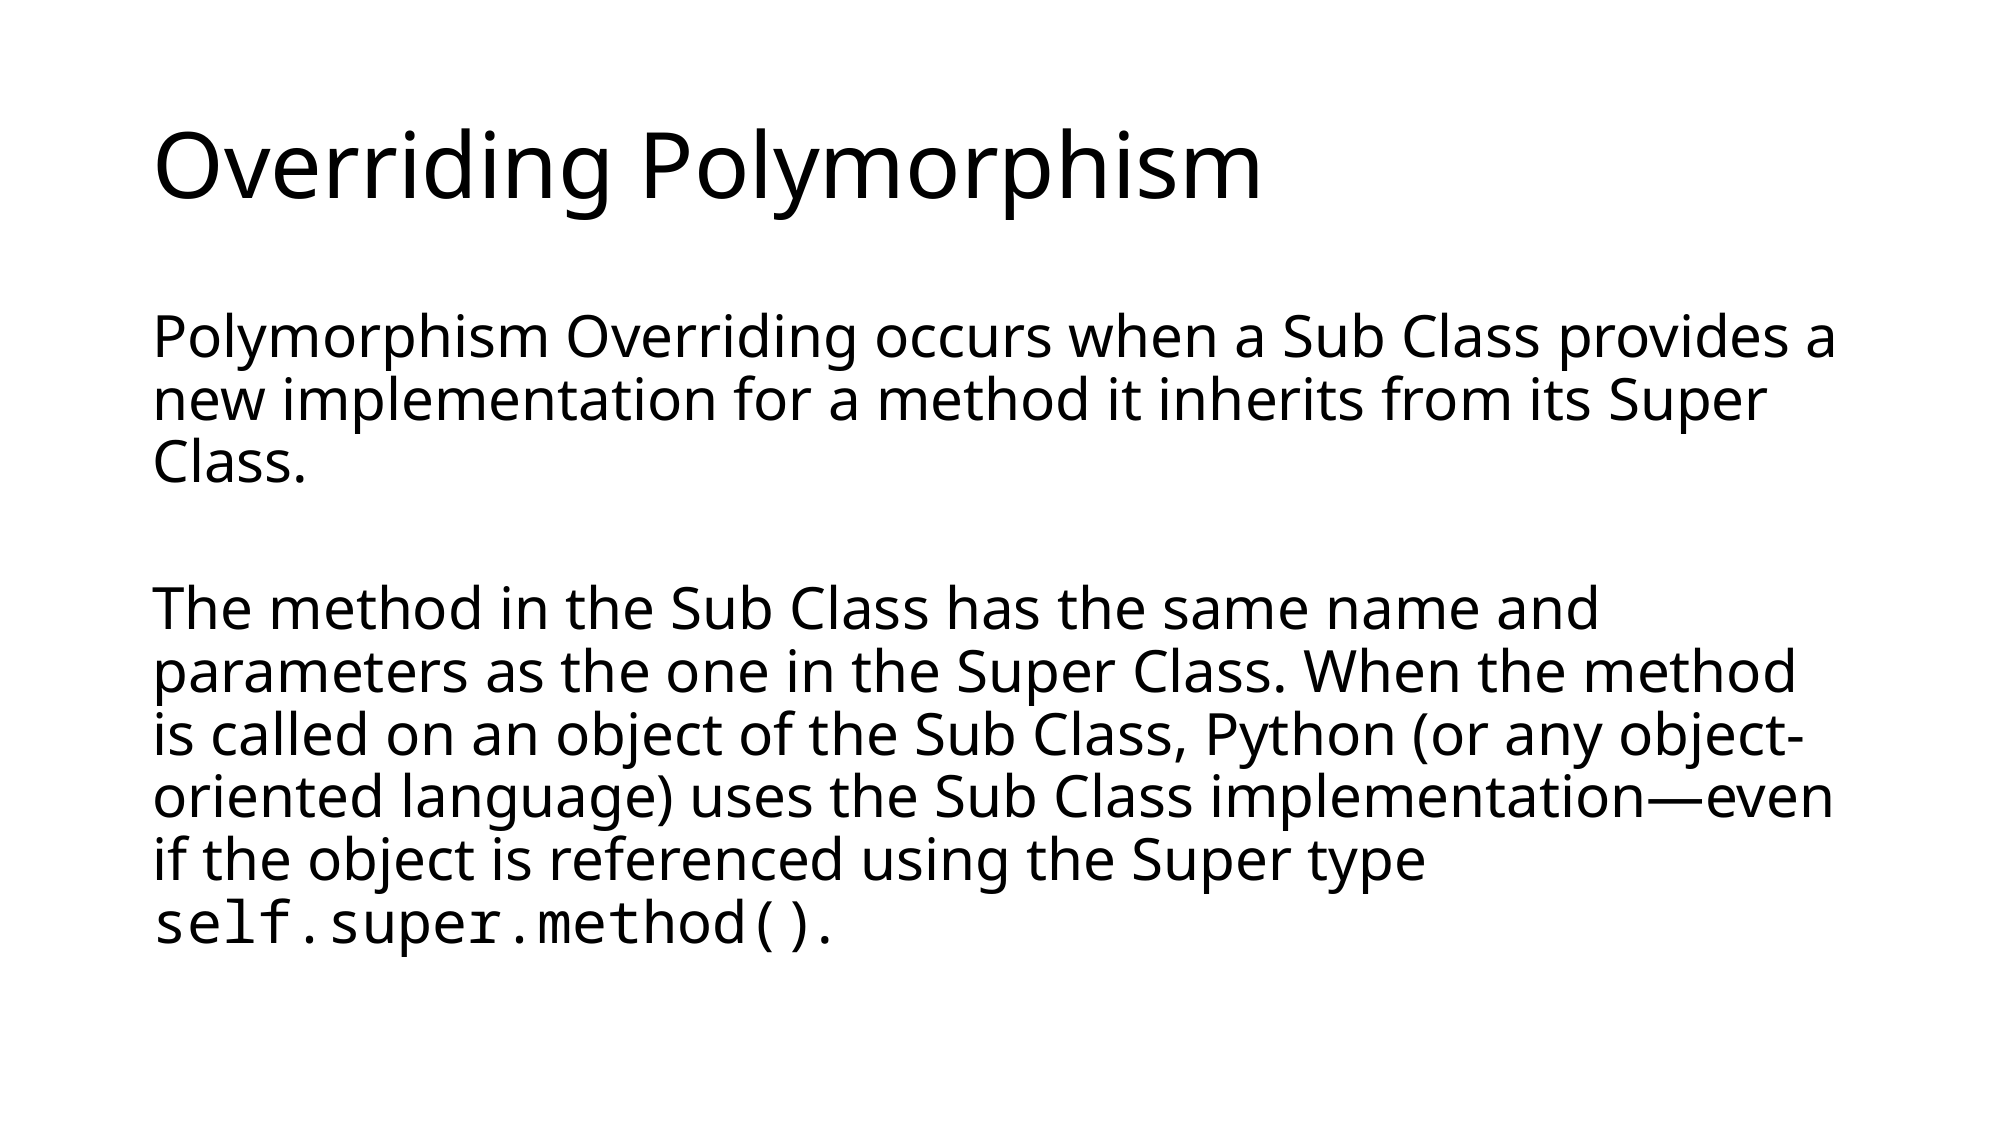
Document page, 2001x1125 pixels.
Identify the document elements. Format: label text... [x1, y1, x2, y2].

list Polymorphism Overriding occurs when a Sub Class provides a new implementation for a method it inherits from its Super Class. The method in the Sub Class has the same name and parameters as the one in the Super Class. When the method is called on an object of the Sub Class, Python (or any object-oriented language) uses the Sub Class implementation—even if the object is referenced using the Super type self.super.method(). [137, 299, 1863, 1014]
title Overriding Polymorphism [137, 59, 1863, 278]
